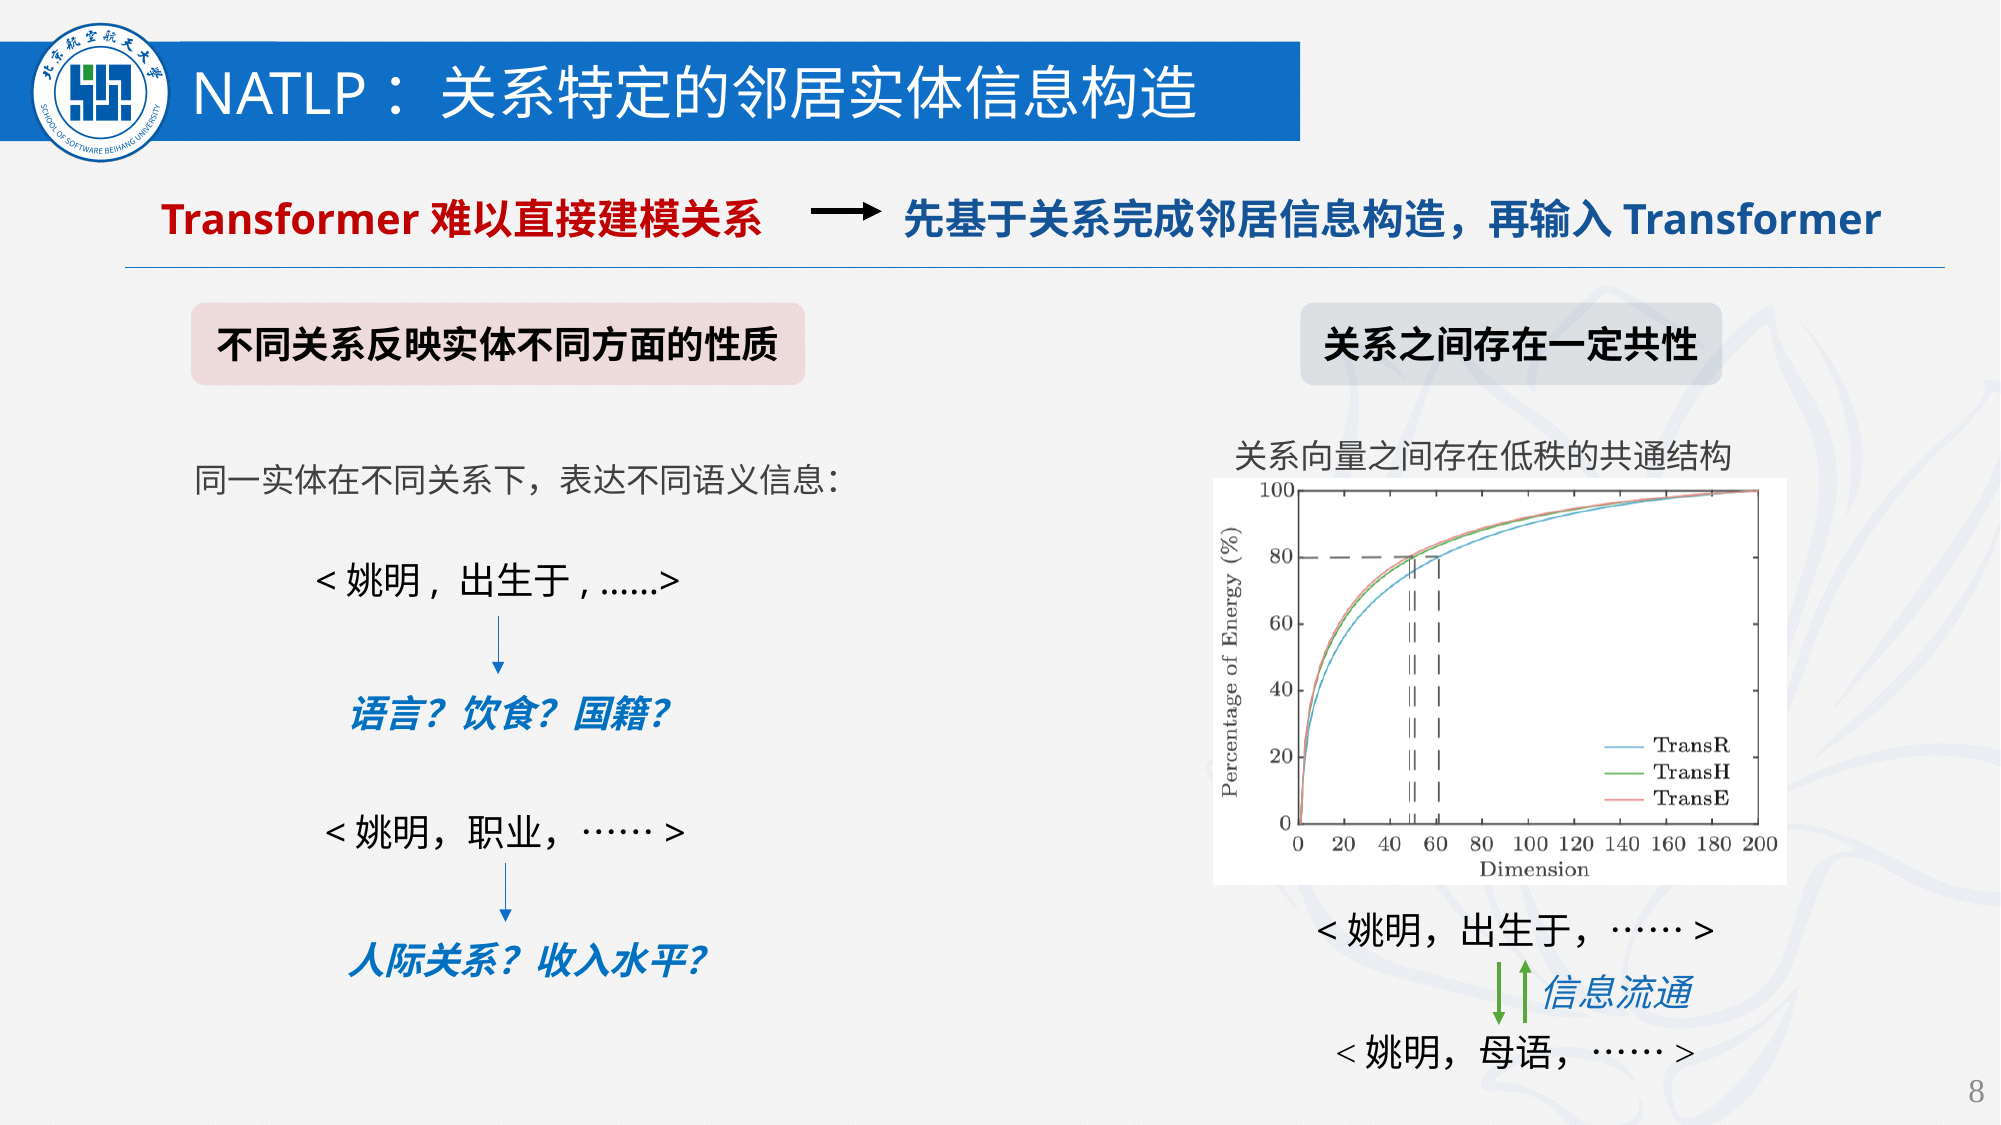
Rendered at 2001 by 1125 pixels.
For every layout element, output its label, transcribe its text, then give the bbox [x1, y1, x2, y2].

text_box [114, 172, 1904, 246]
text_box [1175, 416, 1792, 1083]
text_box 不同关系反映实体不同方面的性质 [190, 301, 807, 387]
text_box 关系之间存在一定共性 [1299, 301, 1724, 387]
picture [19, 11, 181, 172]
slide_number 8 [1550, 1058, 2000, 1119]
list NATLP：关系特定的邻居实体信息构造 [180, 41, 1301, 141]
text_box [125, 439, 929, 991]
